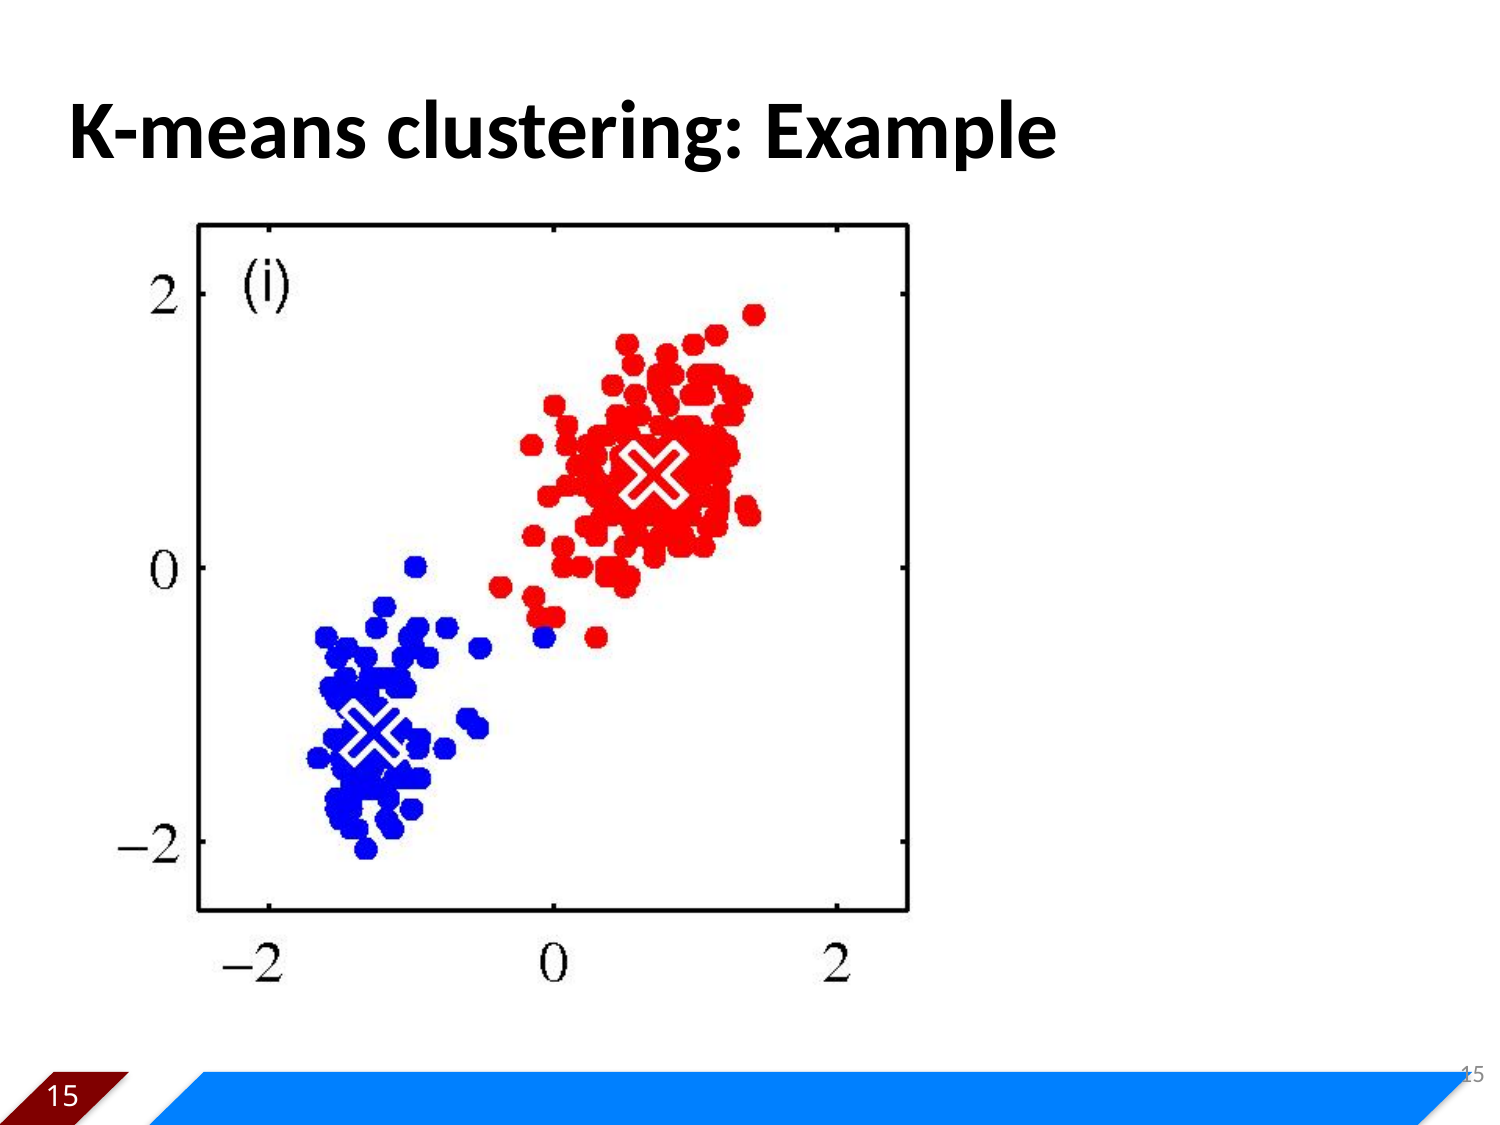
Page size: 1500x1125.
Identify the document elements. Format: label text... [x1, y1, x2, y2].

picture [87, 209, 921, 1043]
title K-means clustering: Example [54, 67, 1459, 184]
slide_number 15 [1149, 1042, 1500, 1103]
